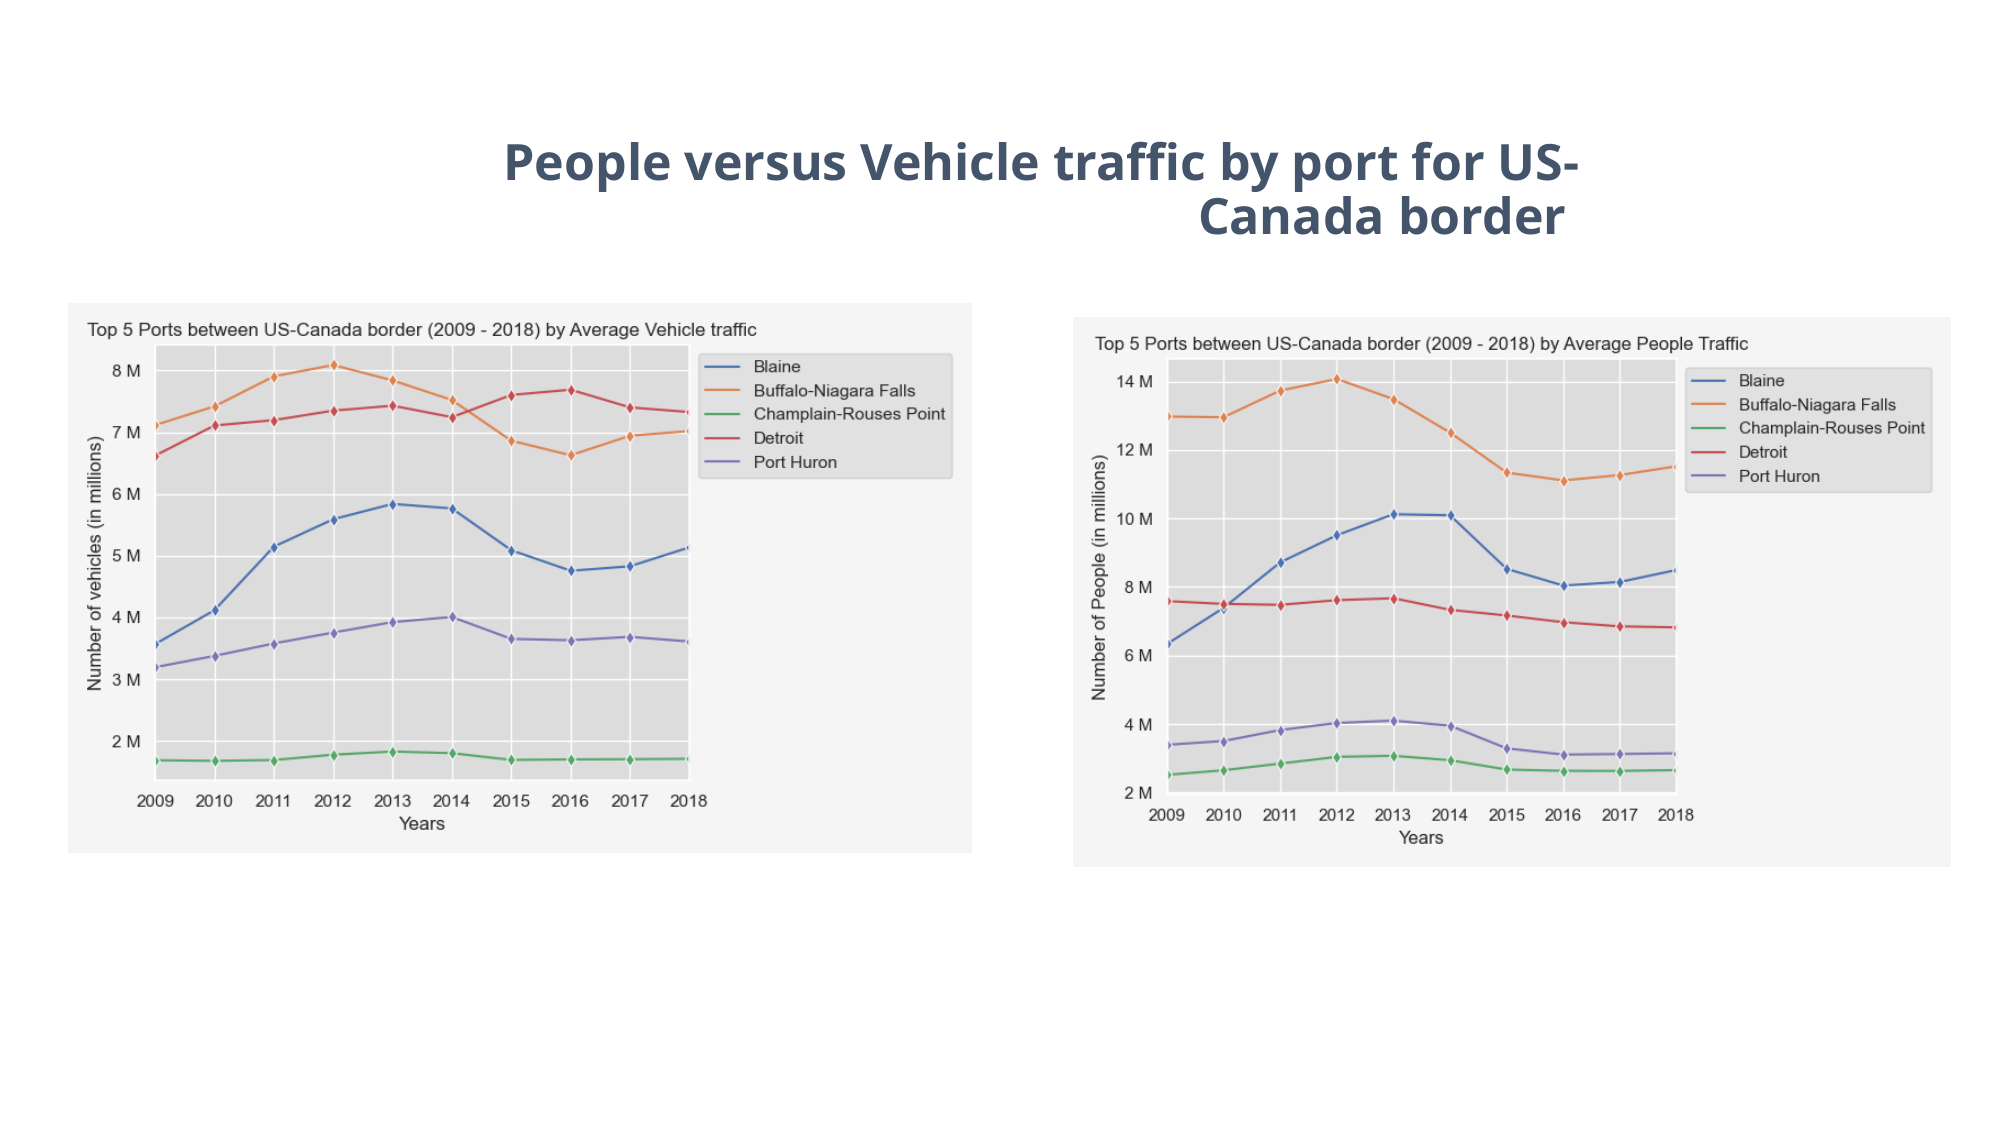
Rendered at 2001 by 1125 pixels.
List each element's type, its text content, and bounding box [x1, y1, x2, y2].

picture [68, 303, 972, 853]
title People versus Vehicle traffic by port for US-Canada border [348, 129, 1595, 318]
picture [1072, 317, 1951, 867]
